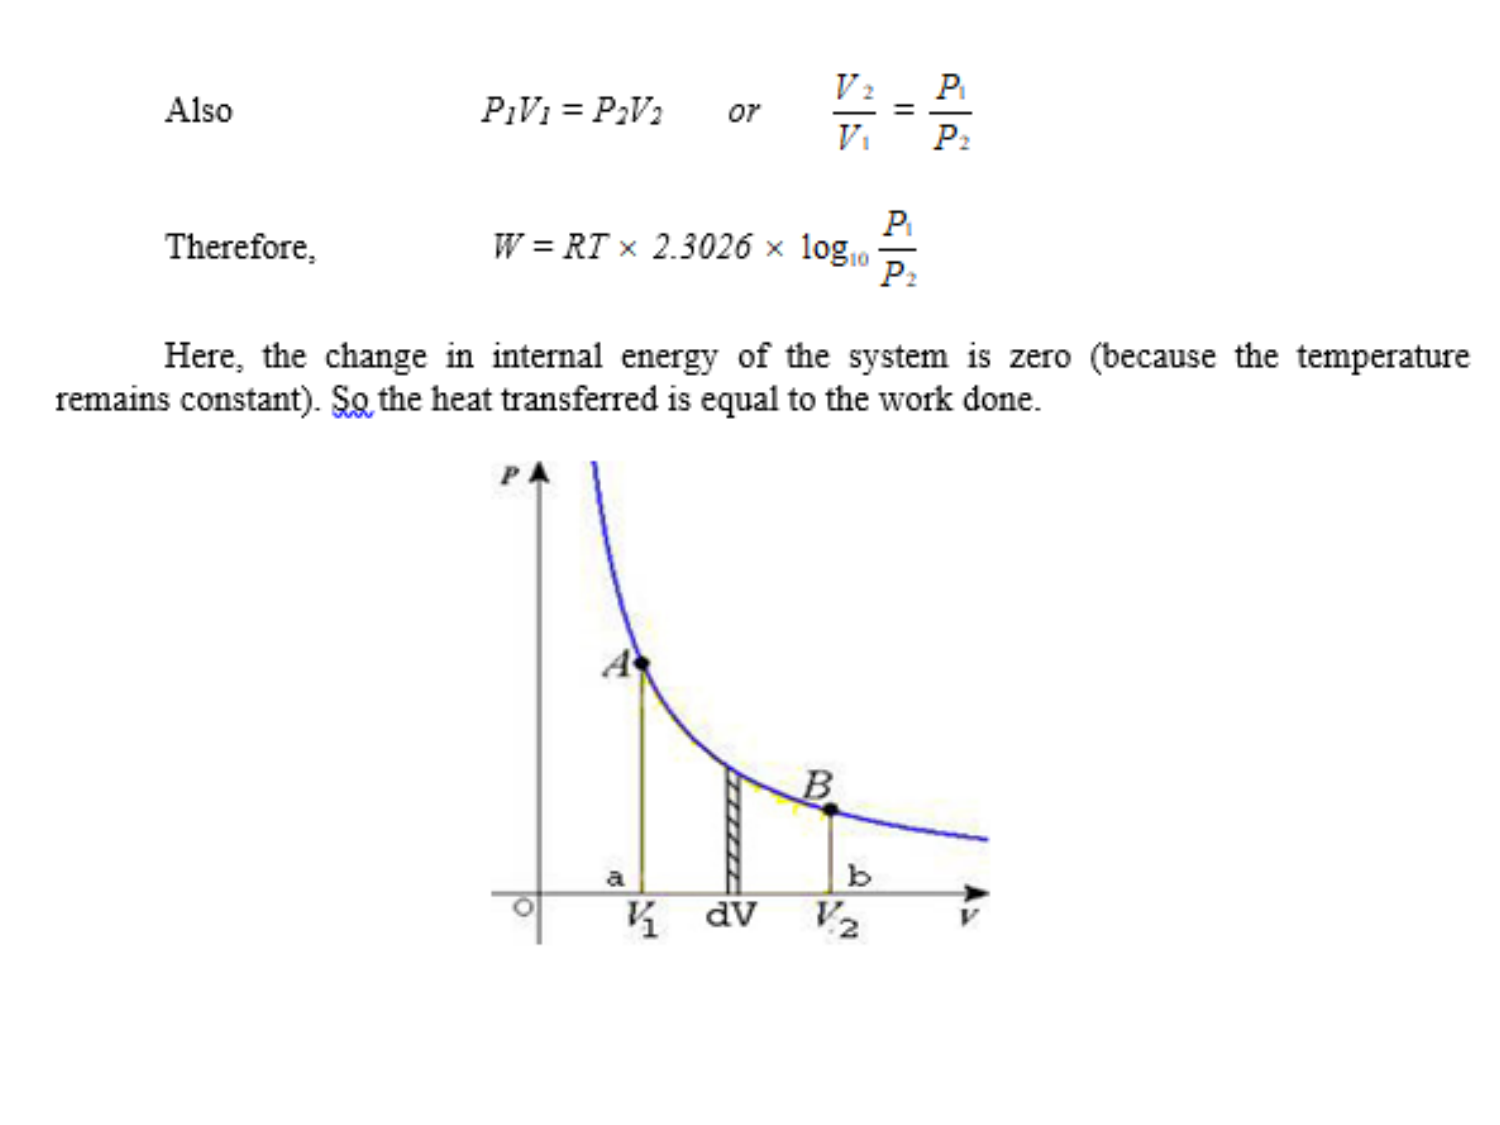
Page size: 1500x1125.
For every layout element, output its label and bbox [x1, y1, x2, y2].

picture [24, 62, 1484, 963]
